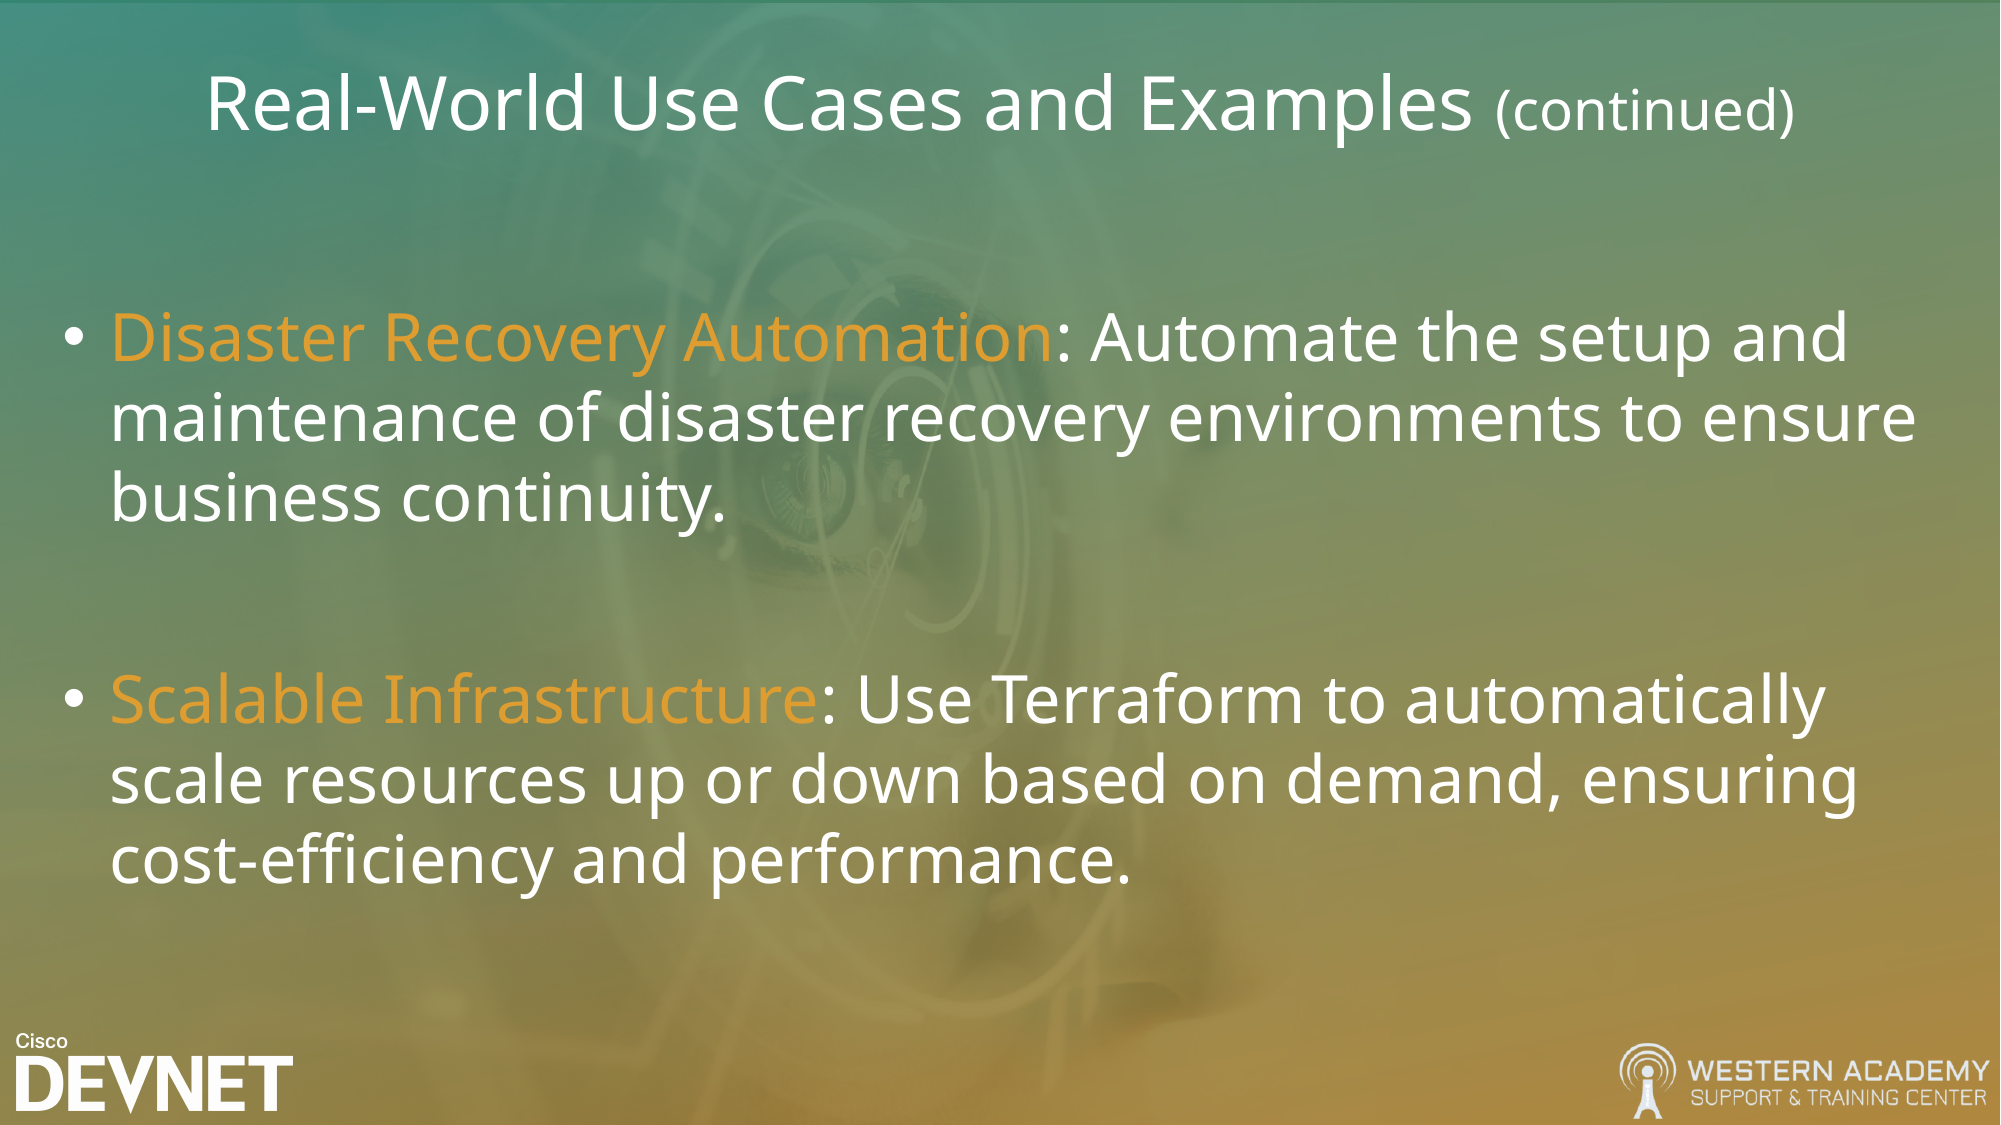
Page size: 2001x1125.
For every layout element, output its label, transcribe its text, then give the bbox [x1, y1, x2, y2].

list Disaster Recovery Automation: Automate the setup and maintenance of disaster recovery environments to ensure business continuity. Scalable Infrastructure: Use Terraform to automatically scale resources up or down based on demand, ensuring cost-efficiency and performance. [47, 198, 1953, 994]
title Real-World Use Cases and Examples (continued) [169, 0, 1831, 175]
picture [16, 1033, 293, 1114]
